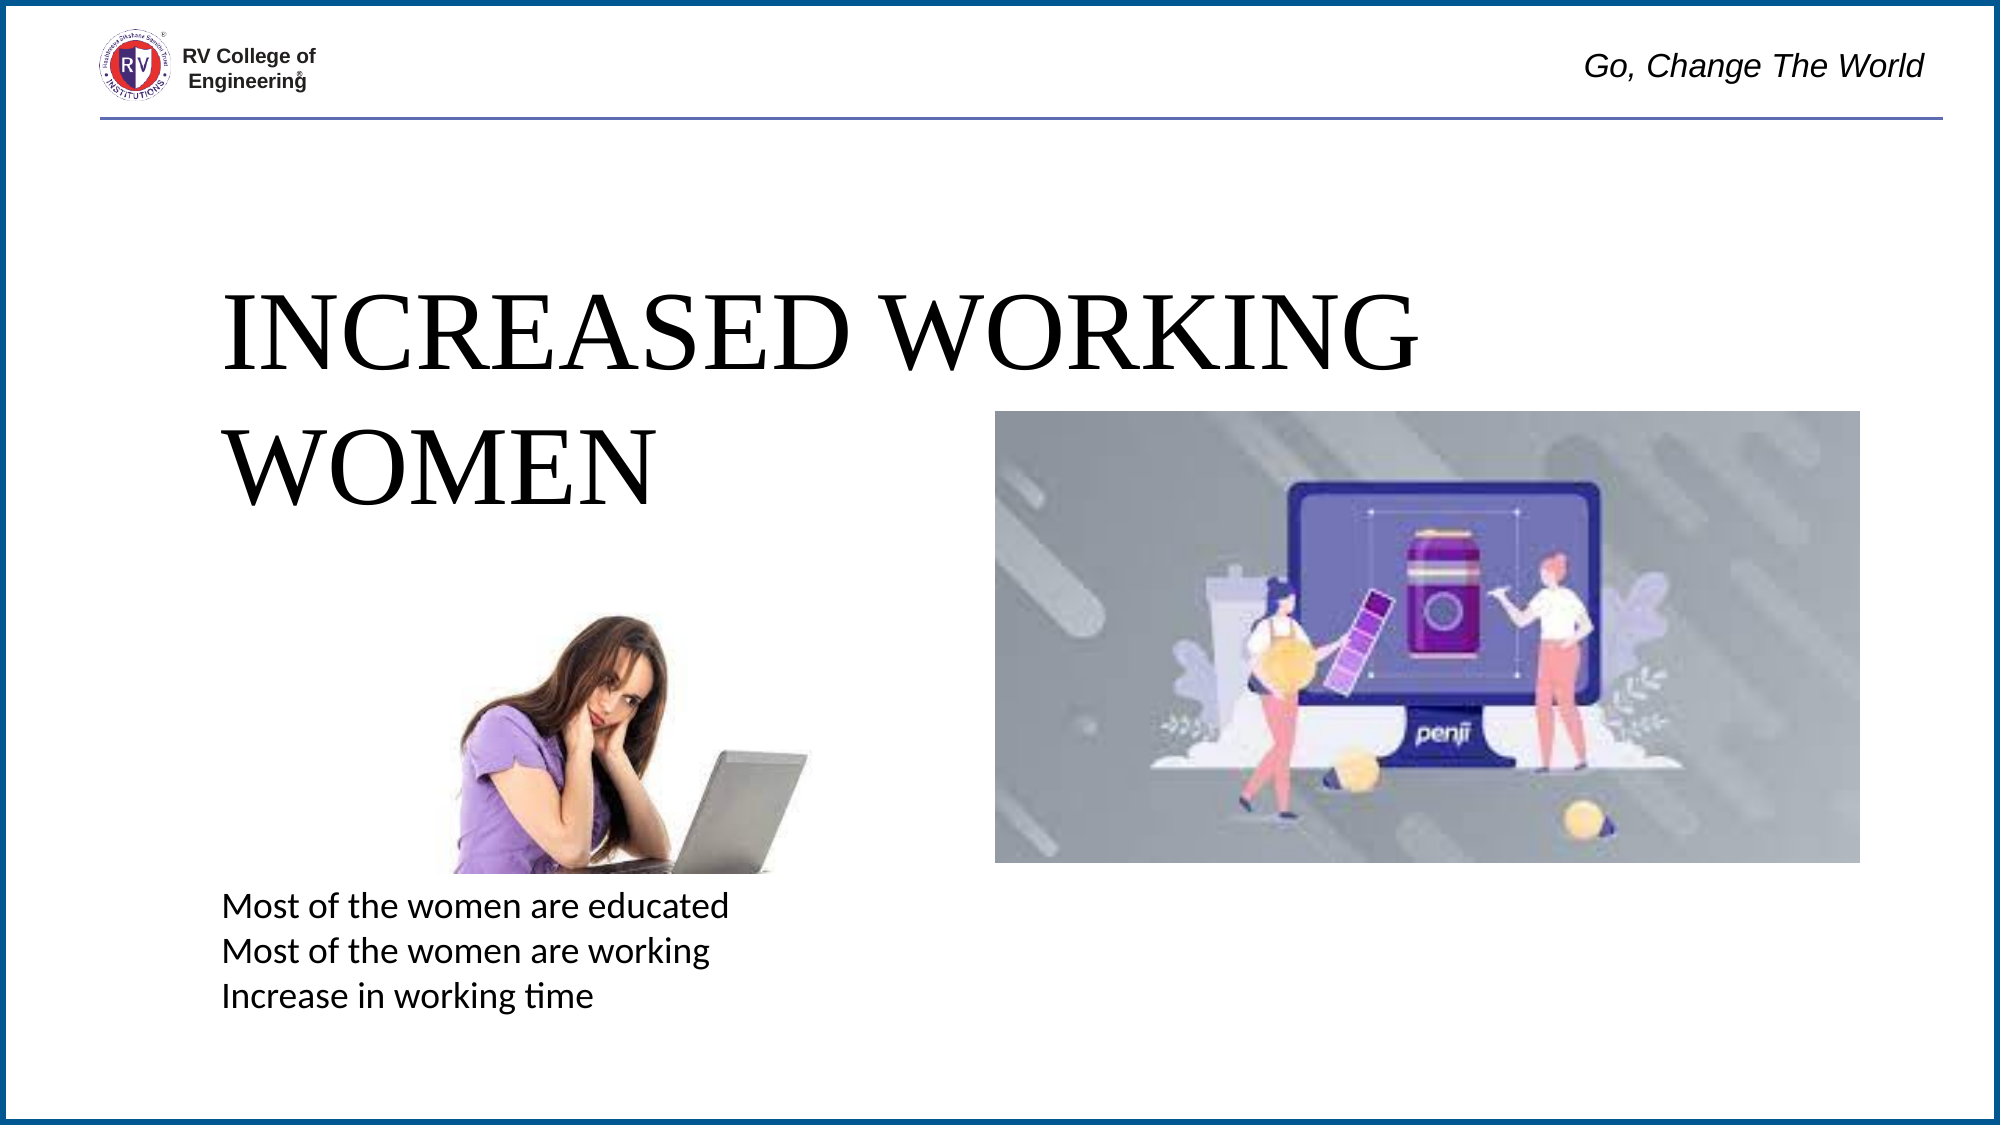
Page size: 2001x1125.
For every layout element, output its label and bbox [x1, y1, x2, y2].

picture [387, 612, 858, 874]
picture [995, 410, 1860, 863]
text_box [0, 0, 2000, 1125]
